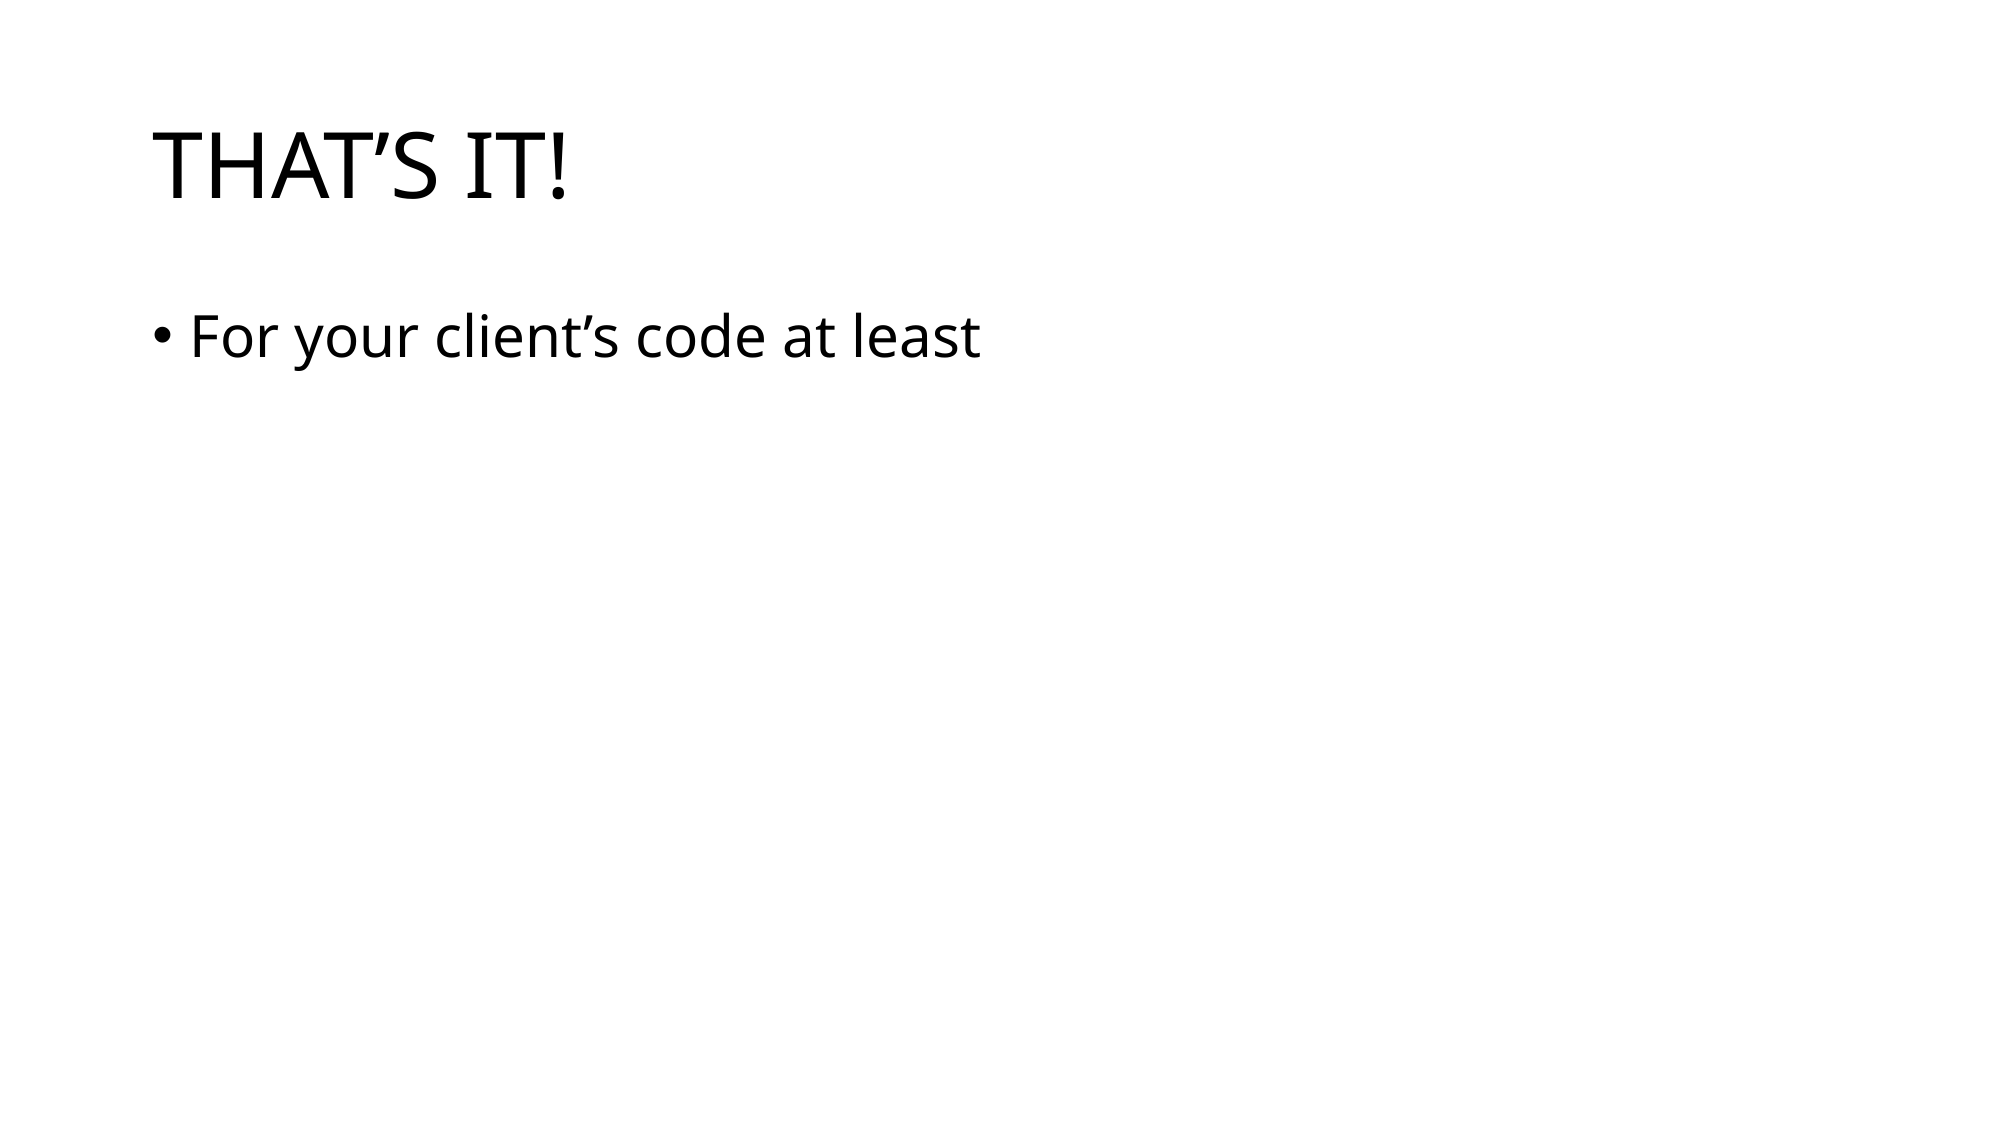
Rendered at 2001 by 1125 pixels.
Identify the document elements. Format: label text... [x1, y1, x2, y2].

list For your client’s code at least [137, 299, 1863, 1014]
title THAT’S IT! [137, 59, 1863, 278]
